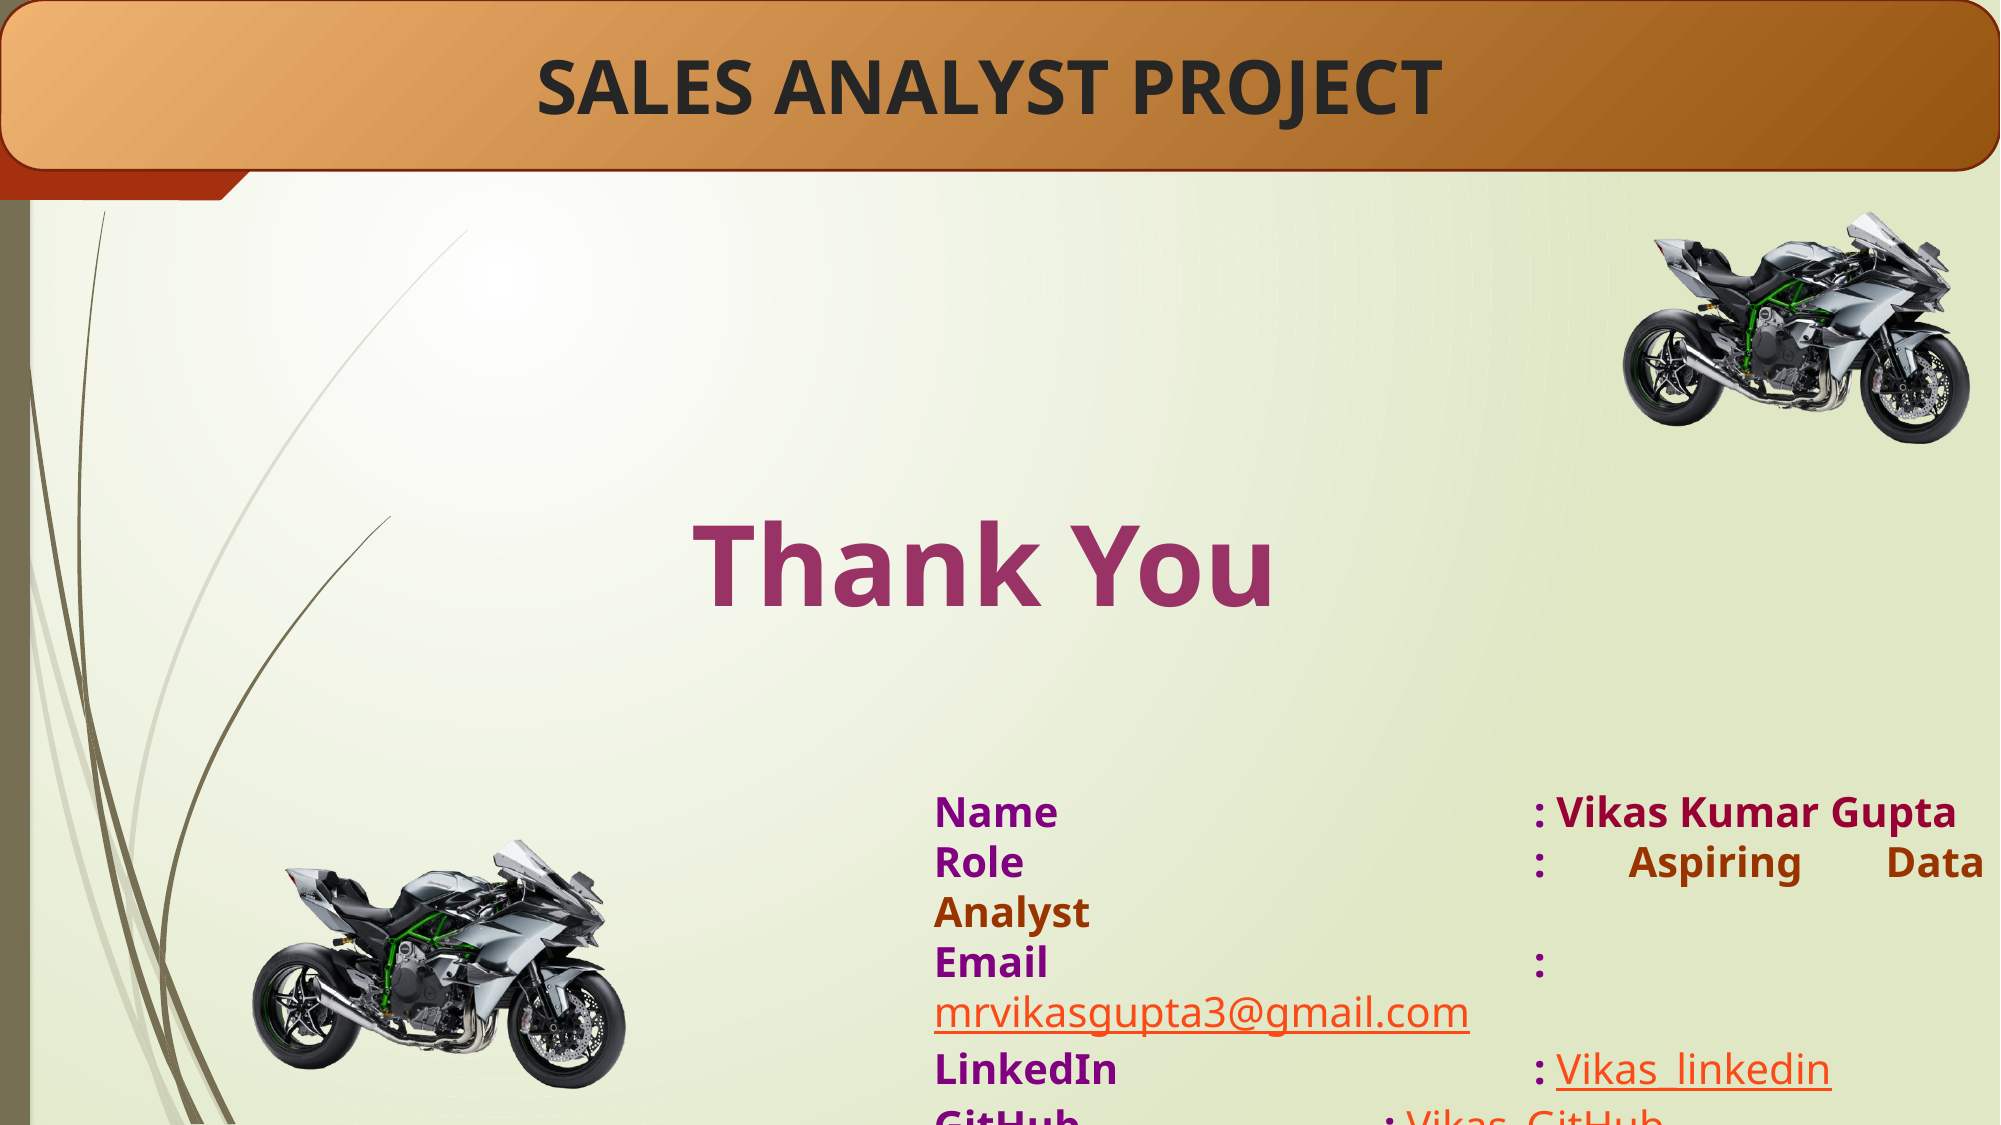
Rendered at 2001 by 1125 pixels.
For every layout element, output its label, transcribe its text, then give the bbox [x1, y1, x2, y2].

text_box Thank You [267, 486, 1733, 637]
picture [1609, 194, 1984, 463]
picture [237, 820, 640, 1110]
text_box Name : Vikas Kumar Gupta Role : Aspiring Data Analyst Email : mrvikasgupta3@gmail.com LinkedIn : Vikas_linkedin GitHub : Vikas_GitHub Naukri Campus : Vikas Naukri [918, 778, 2000, 1125]
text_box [0, 0, 2000, 171]
